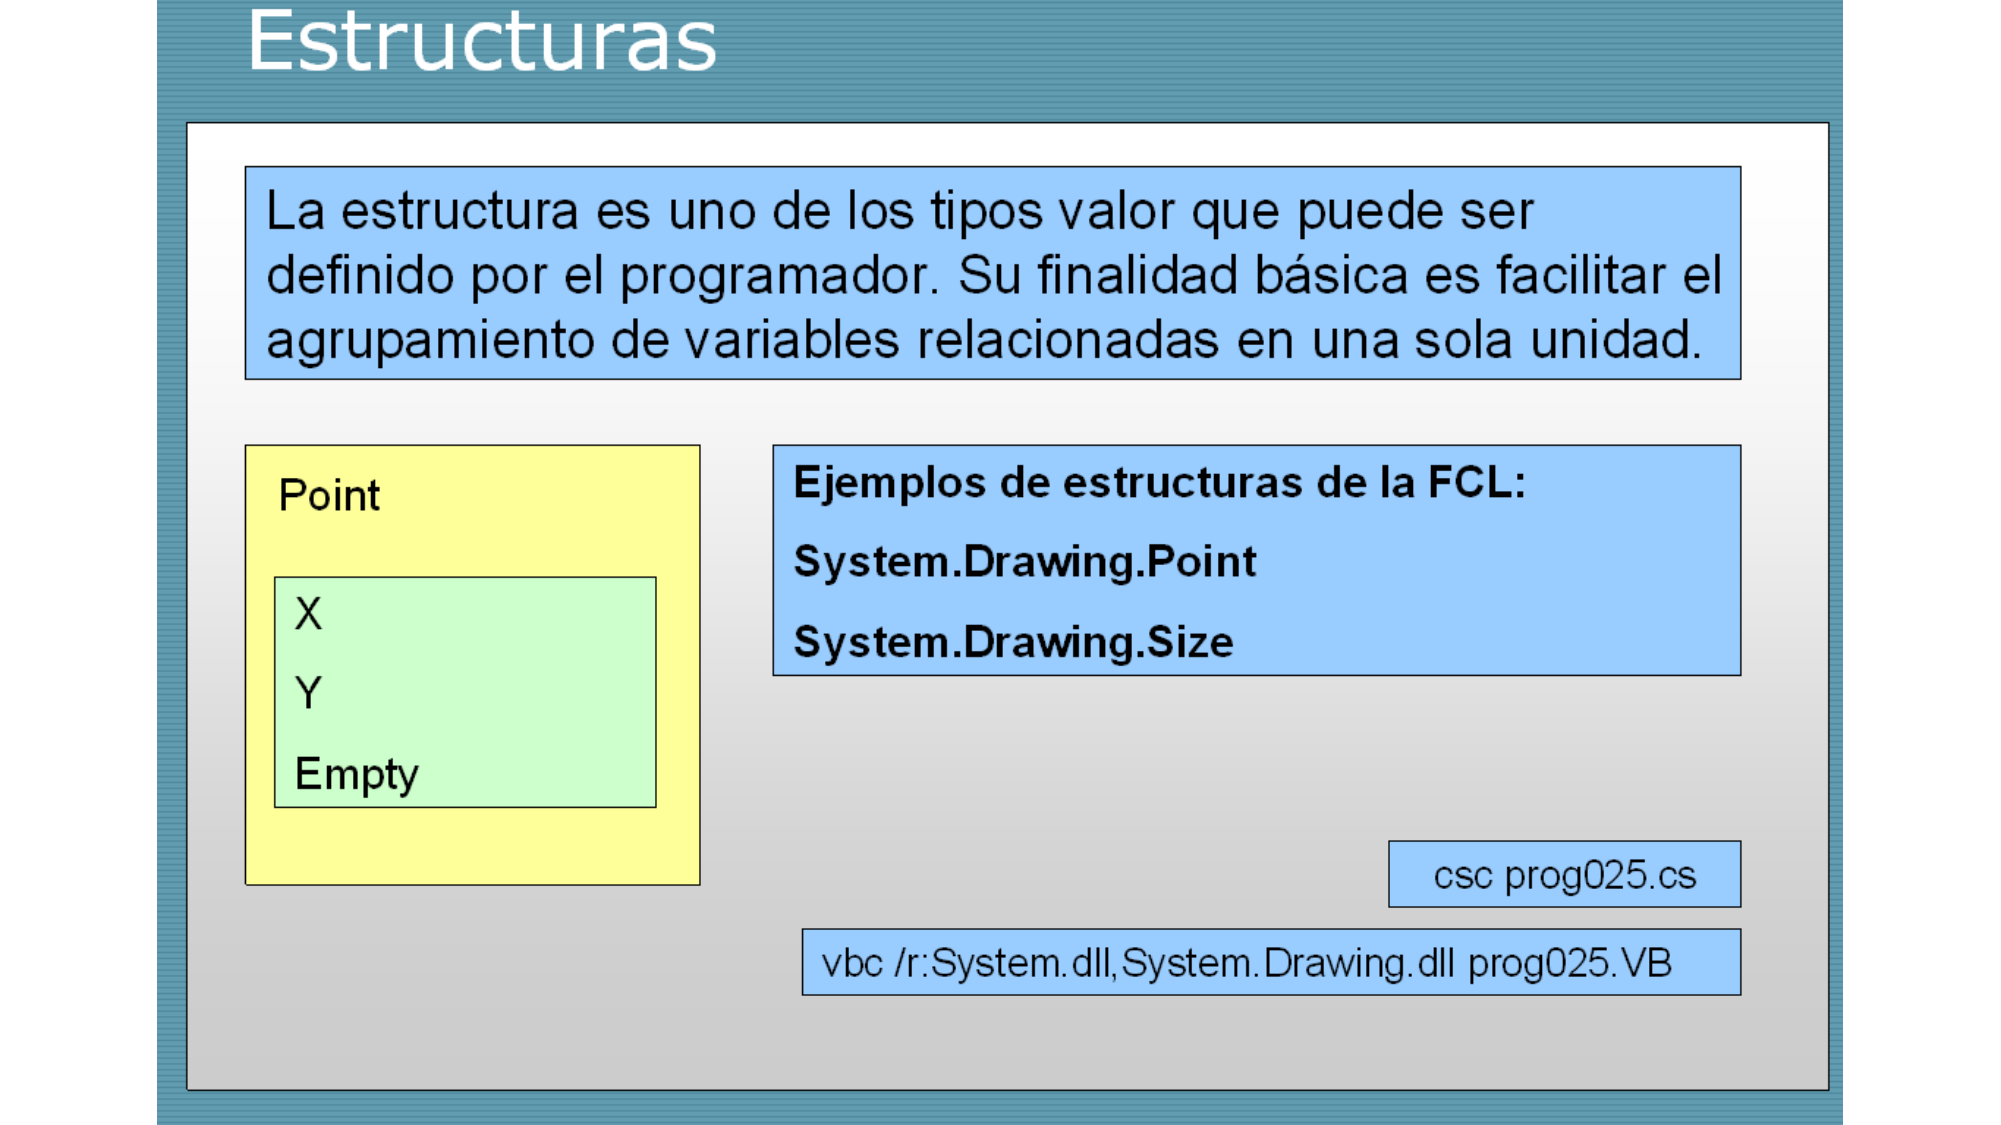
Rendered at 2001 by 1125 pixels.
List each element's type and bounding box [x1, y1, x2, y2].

picture [157, 0, 1843, 1125]
